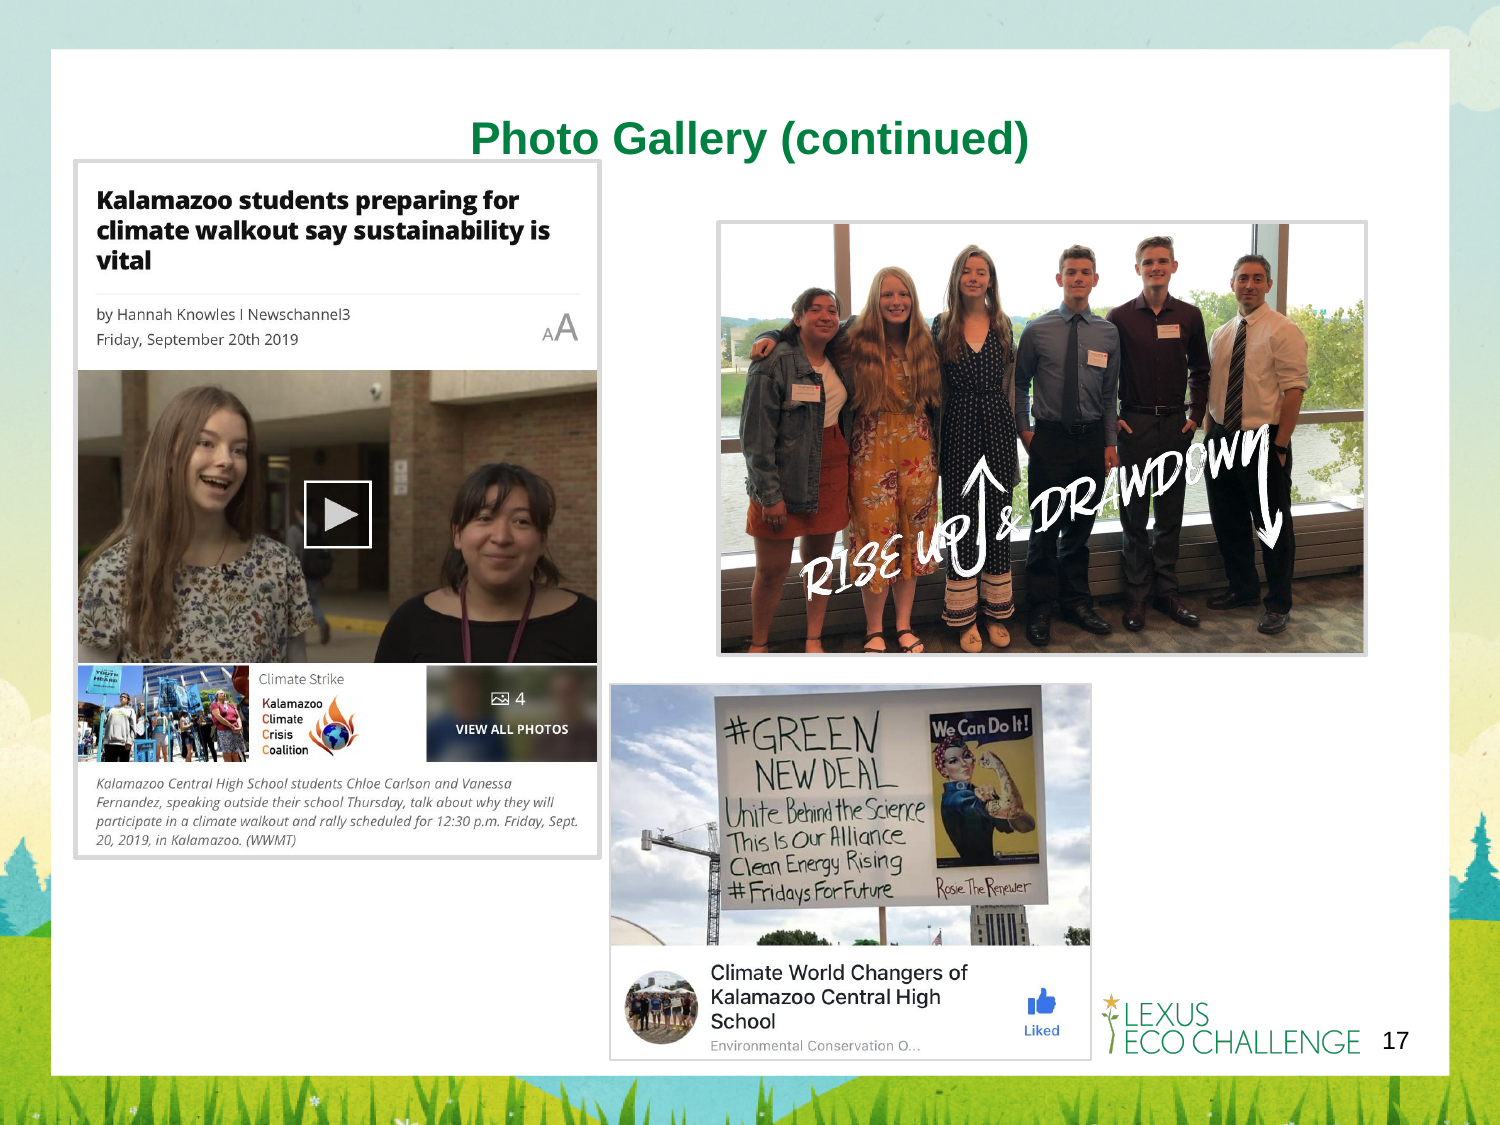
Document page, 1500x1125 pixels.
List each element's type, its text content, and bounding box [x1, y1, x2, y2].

text_box 17 [1074, 1017, 1425, 1106]
picture [0, 0, 1500, 1125]
title Photo Gallery (continued) [52, 48, 1448, 225]
text_box [846, 307, 1388, 1046]
text_box [112, 307, 831, 1046]
